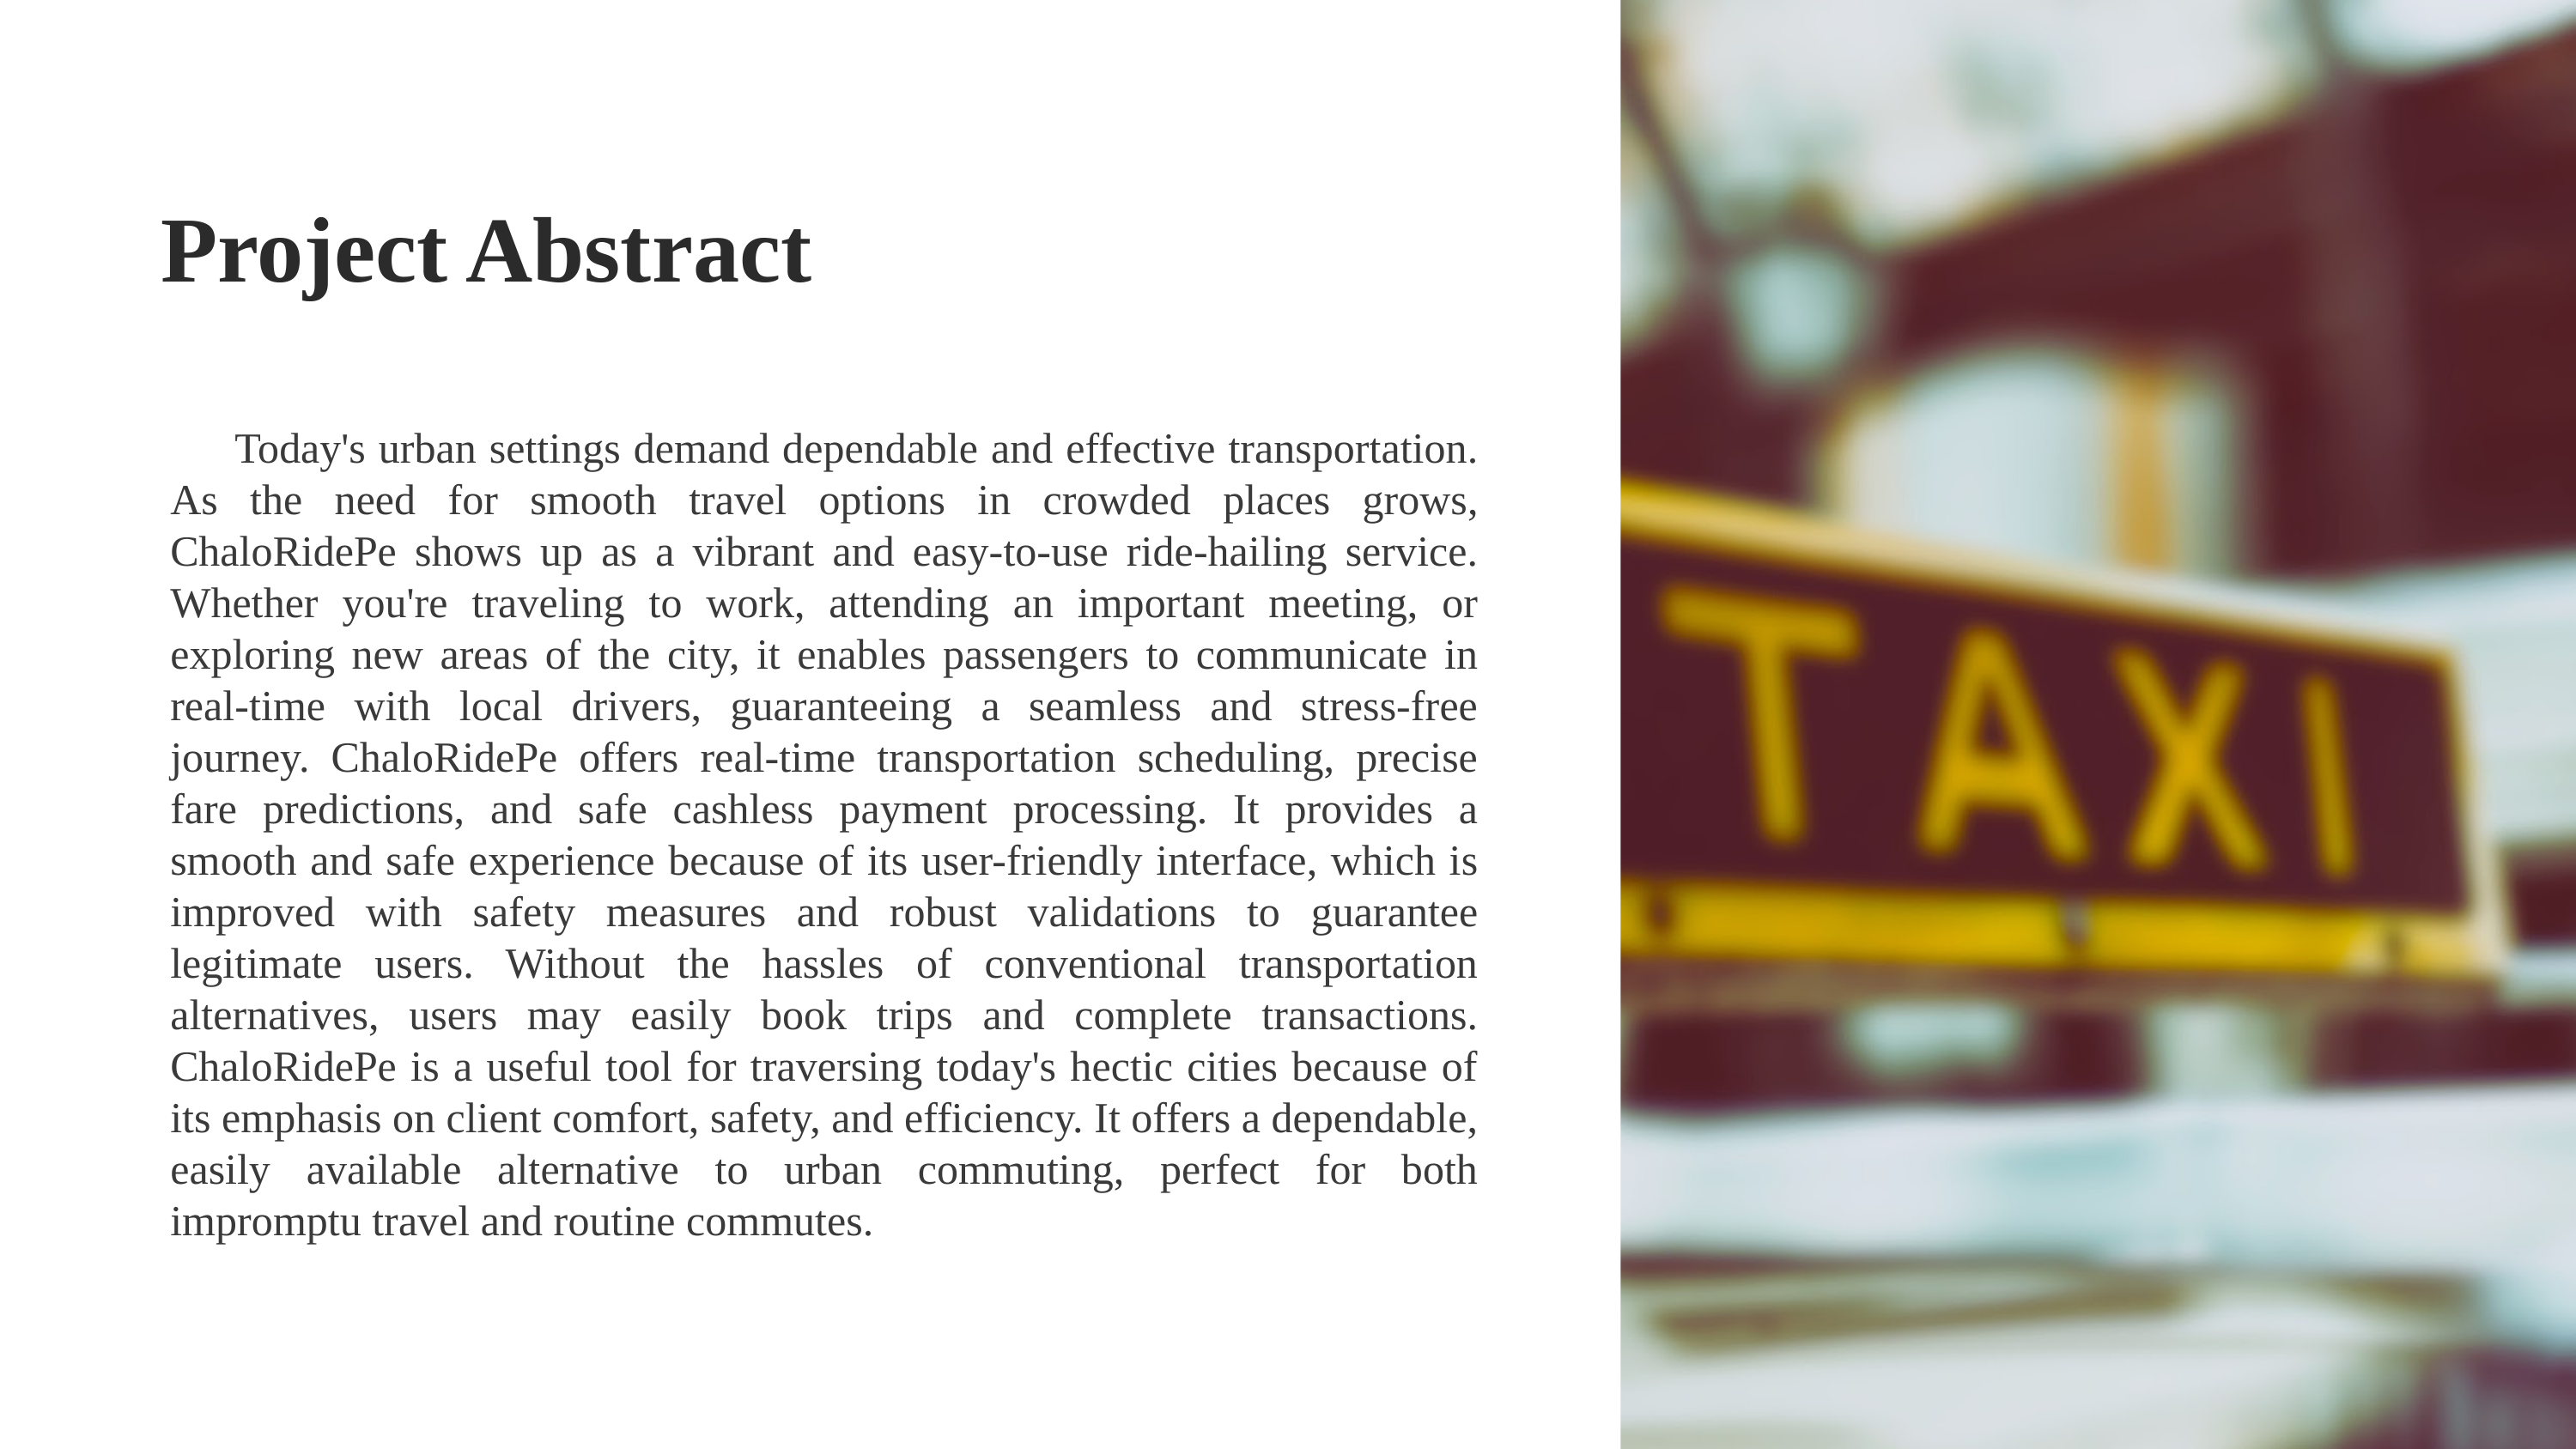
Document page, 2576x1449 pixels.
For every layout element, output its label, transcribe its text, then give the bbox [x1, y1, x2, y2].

text_box [1620, 0, 2576, 1449]
text_box Project Abstract [161, 144, 1561, 301]
text_box Today's urban settings demand dependable and effective transportation. As the need for smooth travel options in crowded places grows, ChaloRidePe shows up as a vibrant and easy-to-use ride-hailing service. Whether you're traveling to work, attending an important meeting, or exploring new areas of the city, it enables passengers to communicate in real-time with local drivers, guaranteeing a seamless and stress-free journey. ChaloRidePe offers real-time transportation scheduling, precise fare predictions, and safe cashless payment processing. It provides a smooth and safe experience because of its user-friendly interface, which is improved with safety measures and robust validations to guarantee legitimate users. Without the hassles of conventional transportation alternatives, users may easily book trips and complete transactions. ChaloRidePe is a useful tool for traversing today's hectic cities because of its emphasis on client comfort, safety, and efficiency. It offers a dependable, easily available alternative to urban commuting, perfect for both impromptu travel and routine commutes. [157, 414, 1492, 1252]
